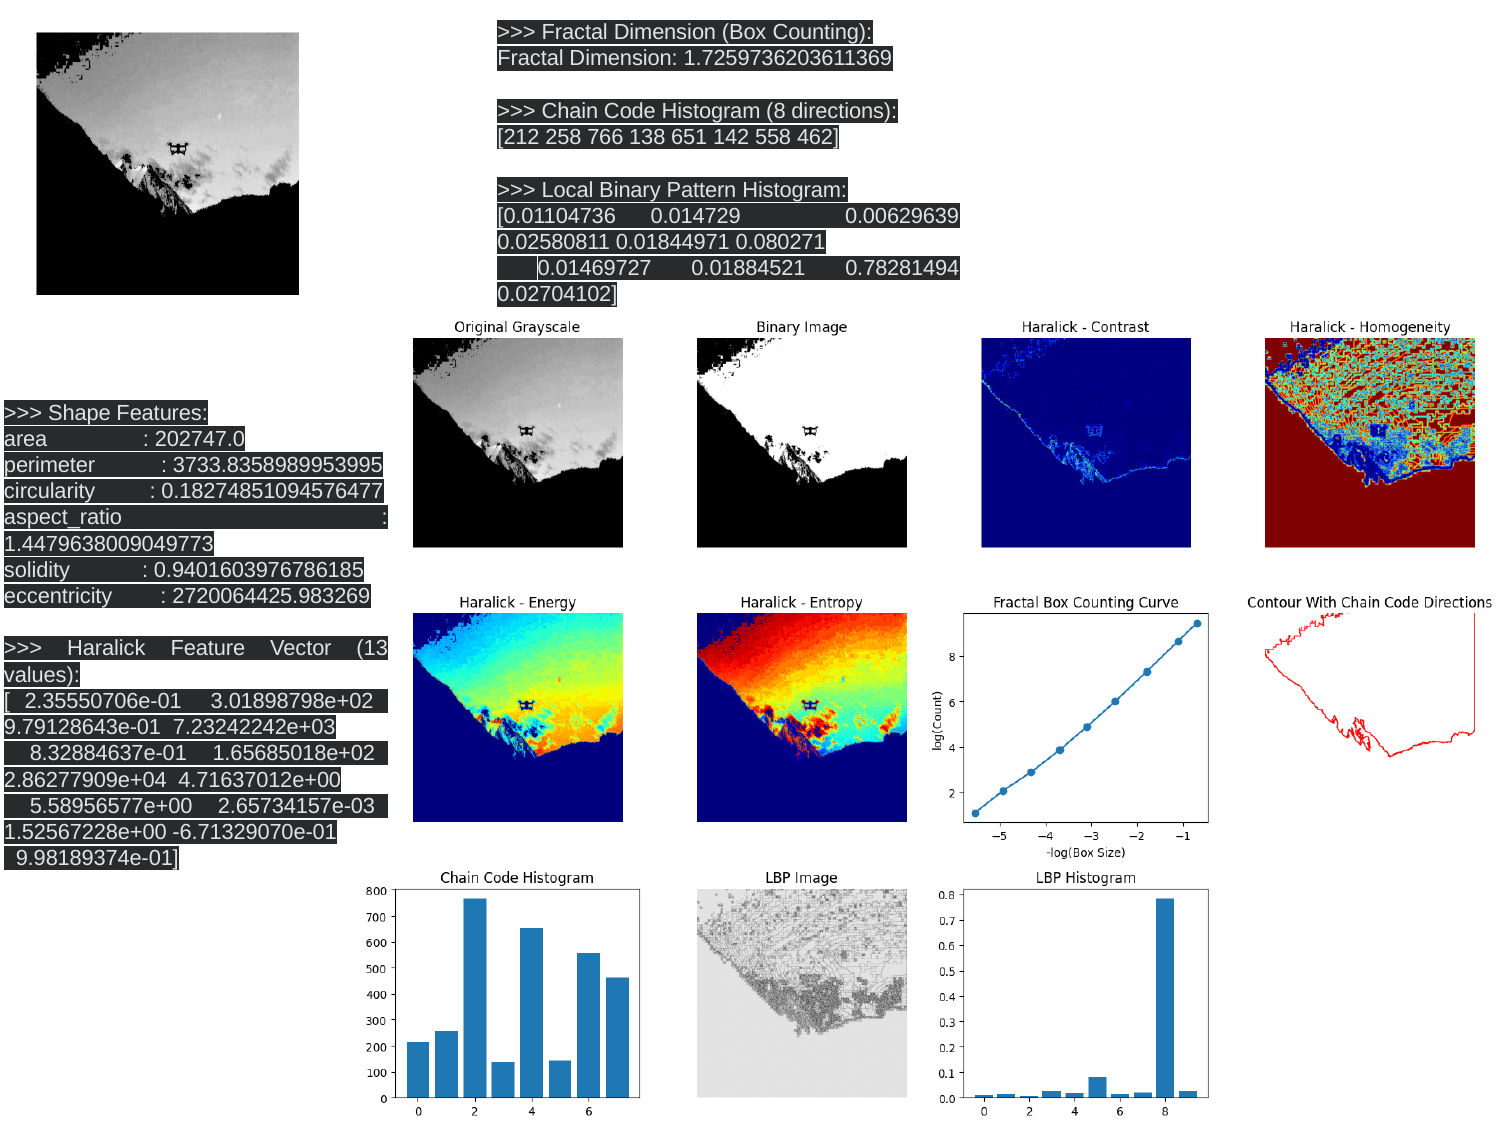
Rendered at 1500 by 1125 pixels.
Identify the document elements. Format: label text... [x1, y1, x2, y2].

text_box >>> Fractal Dimension (Box Counting): Fractal Dimension: 1.7259736203611369 >>> Chain Code Histogram (8 directions): [212 258 766 138 651 142 558 462] >>> Local Binary Pattern Histogram: [0.01104736 0.014729 0.00629639 0.02580811 0.01844971 0.080271 0.01469727 0.01884521 0.78281494 0.02704102] [482, 0, 975, 310]
text_box >>> Shape Features: area : 202747.0 perimeter : 3733.8358989953995 circularity : 0.18274851094576477 aspect_ratio : 1.4479638009049773 solidity : 0.9401603976786185 eccentricity : 2720064425.983269 >>> Haralick Feature Vector (13 values): [ 2.35550706e-01 3.01898798e+02 9.79128643e-01 7.23242242e+03 8.32884637e-01 1.65685018e+02 2.86277909e+04 4.71637012e+00 5.58956577e+00 2.65734157e-03 1.52567228e+00 -6.71329070e-01 9.98189374e-01] [0, 383, 352, 943]
picture [357, 312, 1500, 1125]
picture [26, 31, 301, 303]
